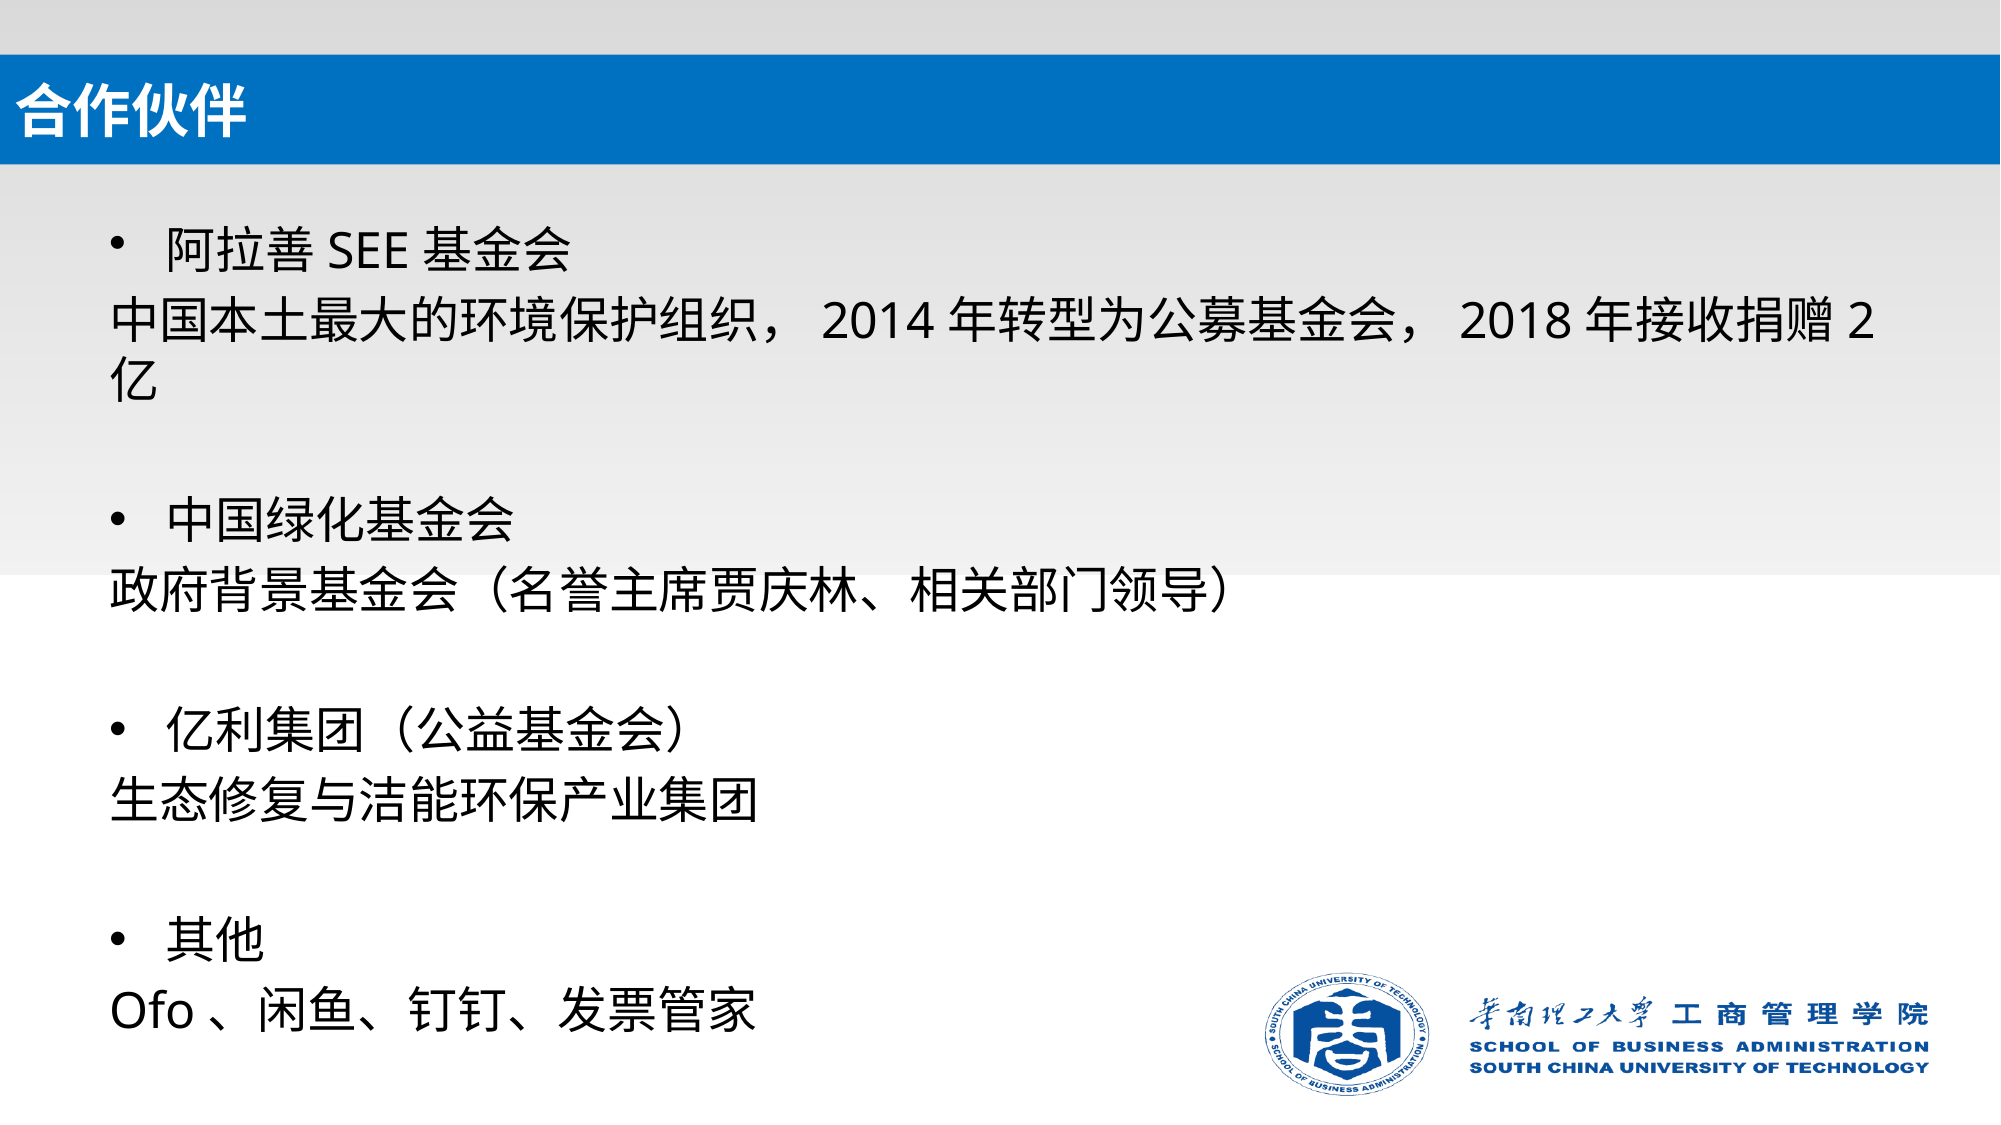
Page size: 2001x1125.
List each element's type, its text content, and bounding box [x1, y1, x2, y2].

list 阿拉善SEE基金会 中国本土最大的环境保护组织，2014年转型为公募基金会，2018年接收捐赠2亿 中国绿化基金会 政府背景基金会（名誉主席贾庆林、相关部门领导） 亿利集团（公益基金会） 生态修复与洁能环保产业集团 其他 Ofo、闲鱼、钉钉、发票管家 [94, 211, 1906, 997]
title 合作伙伴 [0, 54, 2000, 165]
picture [1241, 941, 1961, 1125]
